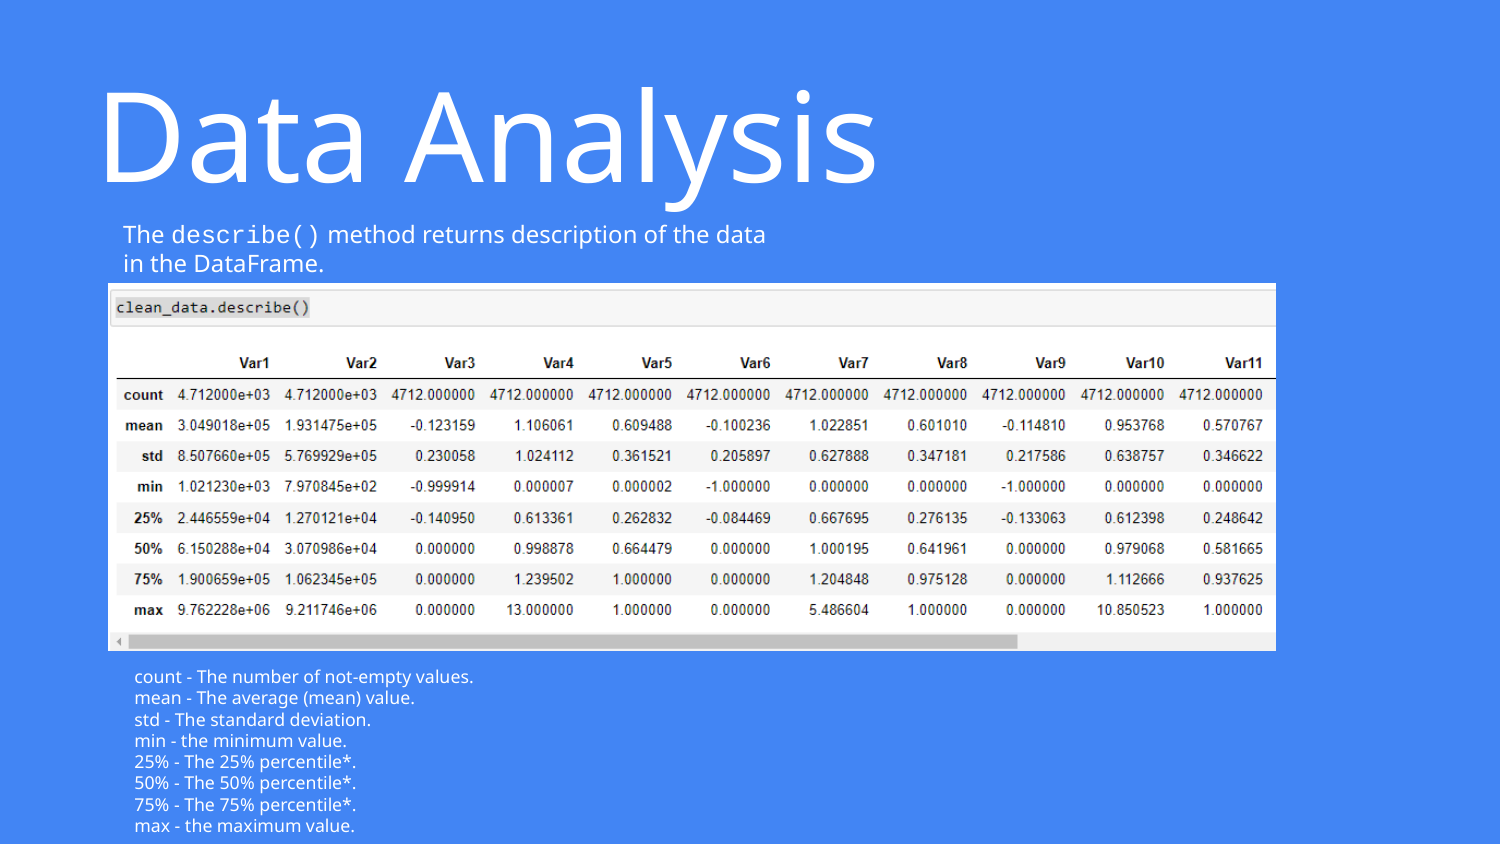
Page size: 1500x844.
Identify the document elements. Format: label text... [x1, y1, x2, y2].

picture [107, 283, 1277, 651]
text_box The describe() method returns description of the data in the DataFrame. [108, 203, 783, 281]
text_box count - The number of not-empty values. mean - The average (mean) value. std - The standard deviation. min - the minimum value. 25% - The 25% percentile*. 50% - The 50% percentile*. 75% - The 75% percentile*. max - the maximum value. [119, 658, 1019, 844]
title Data Analysis [80, 80, 1102, 185]
